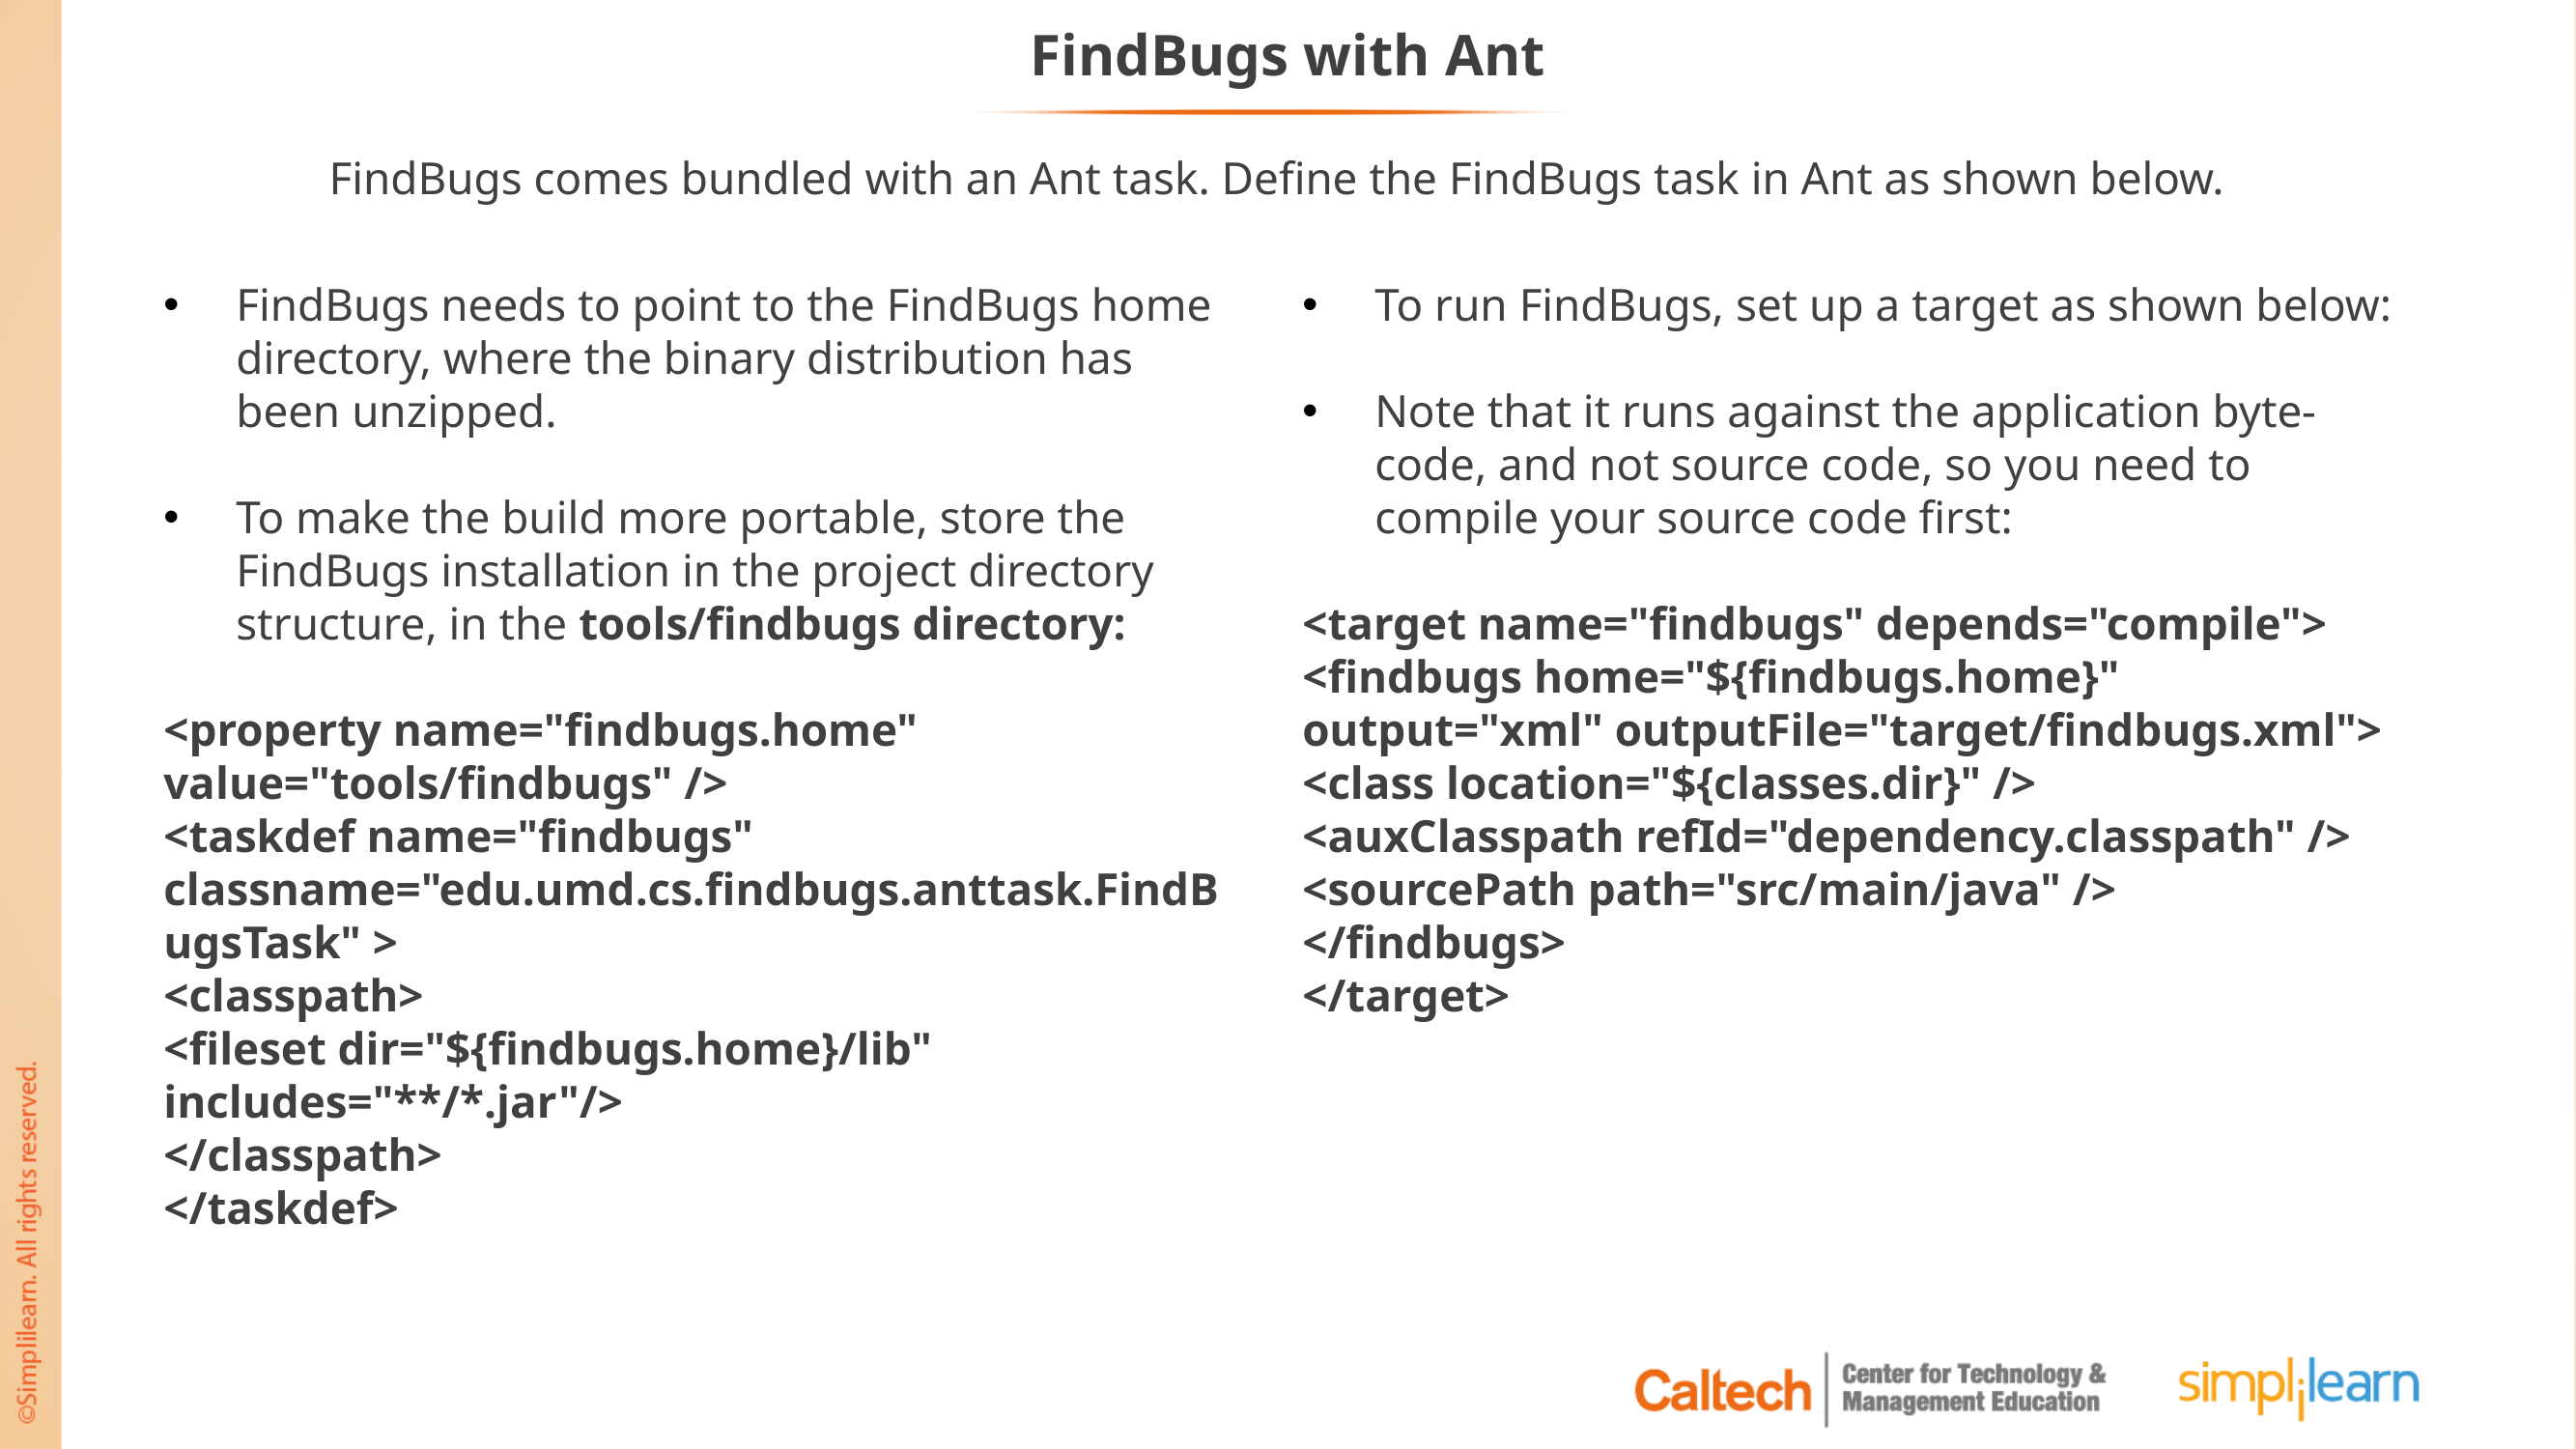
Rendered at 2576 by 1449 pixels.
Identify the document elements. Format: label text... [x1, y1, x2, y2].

picture [0, 103, 2576, 1449]
title FindBugs with Ant [0, 2, 2576, 112]
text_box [149, 270, 2414, 1251]
text_box FindBugs comes bundled with an Ant task. Define the FindBugs task in Ant as shown below. [295, 142, 2271, 211]
